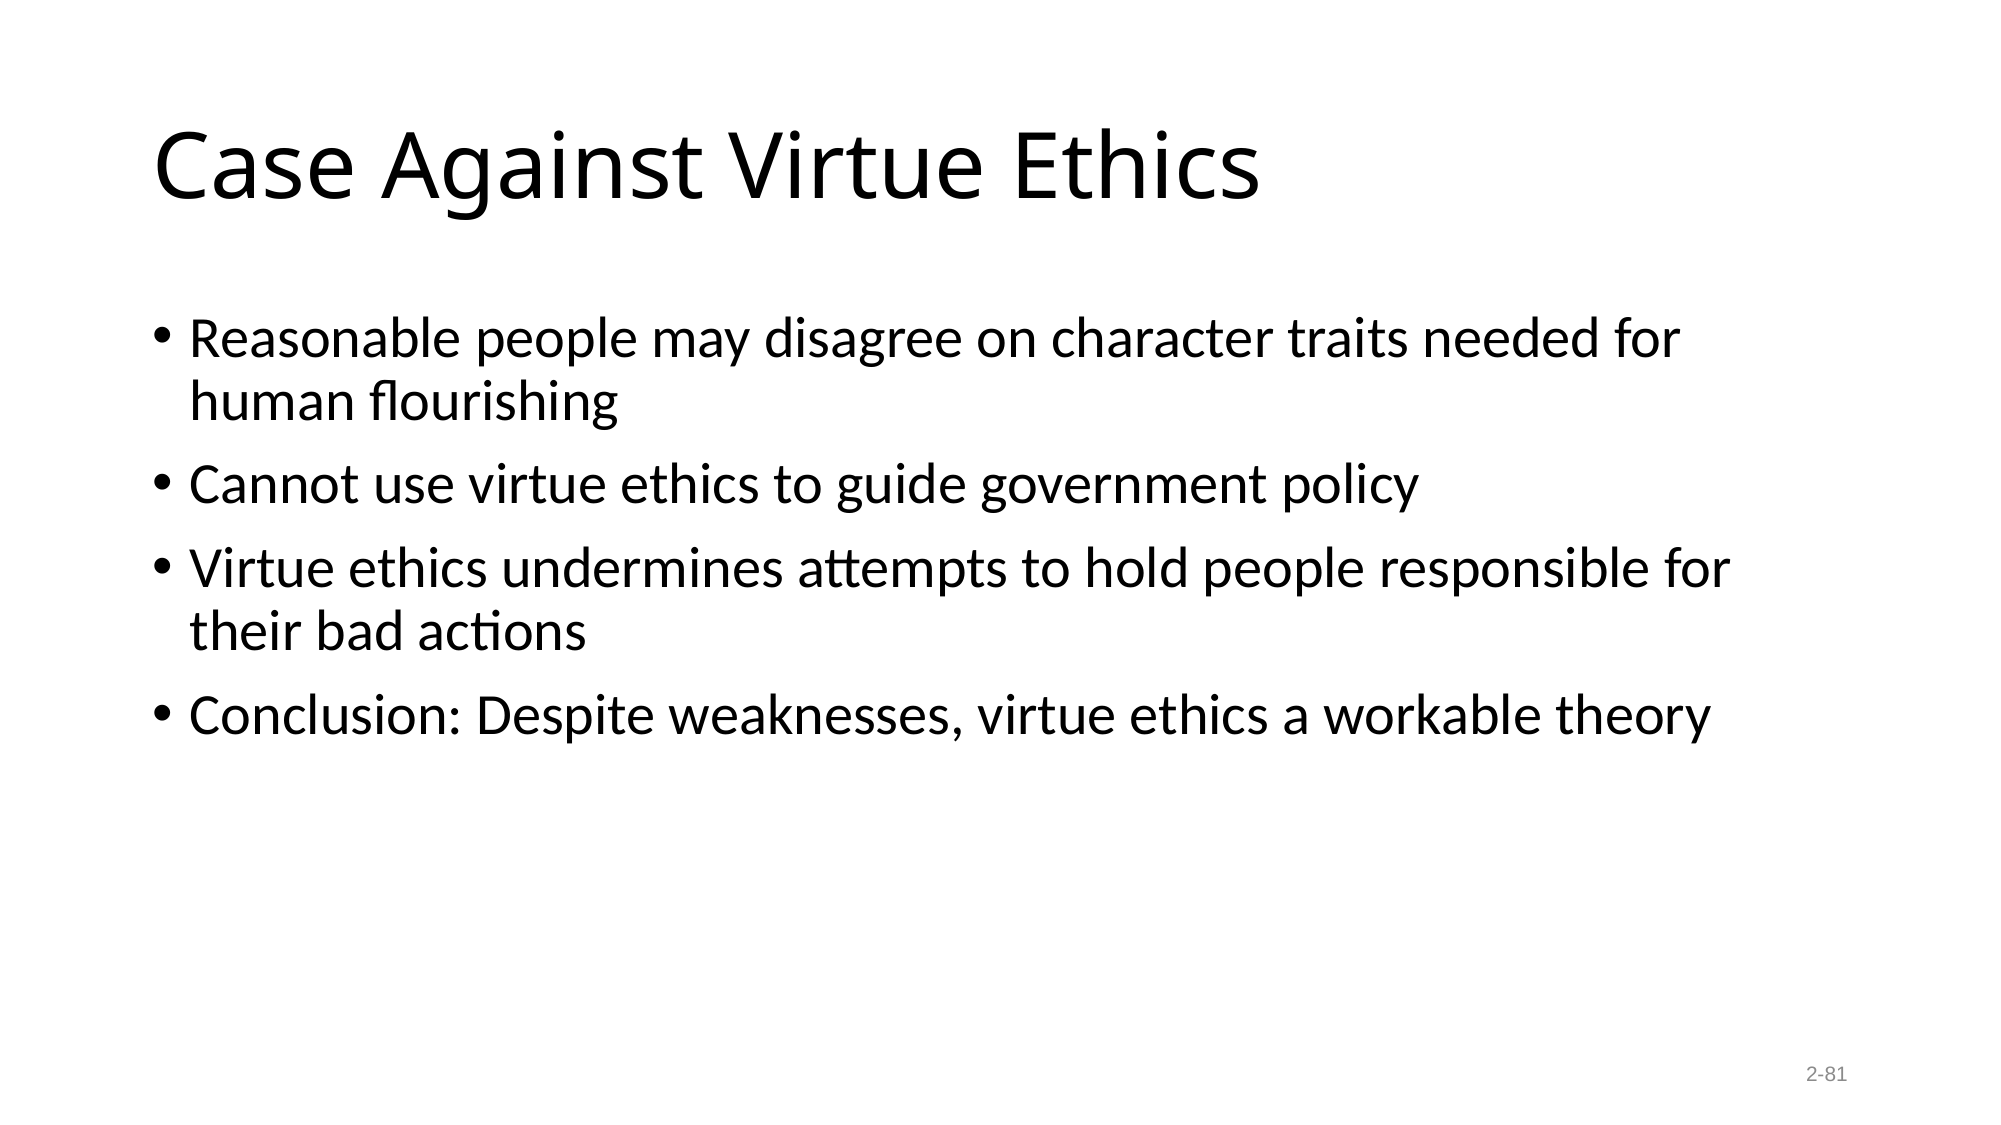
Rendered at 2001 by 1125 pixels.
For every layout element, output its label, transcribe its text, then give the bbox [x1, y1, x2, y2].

slide_number 2-81 [1412, 1042, 1863, 1103]
title Case Against Virtue Ethics [137, 59, 1863, 278]
list Reasonable people may disagree on character traits needed for human flourishing Cannot use virtue ethics to guide government policy Virtue ethics undermines attempts to hold people responsible for their bad actions Conclusion: Despite weaknesses, virtue ethics a workable theory [137, 299, 1863, 1014]
